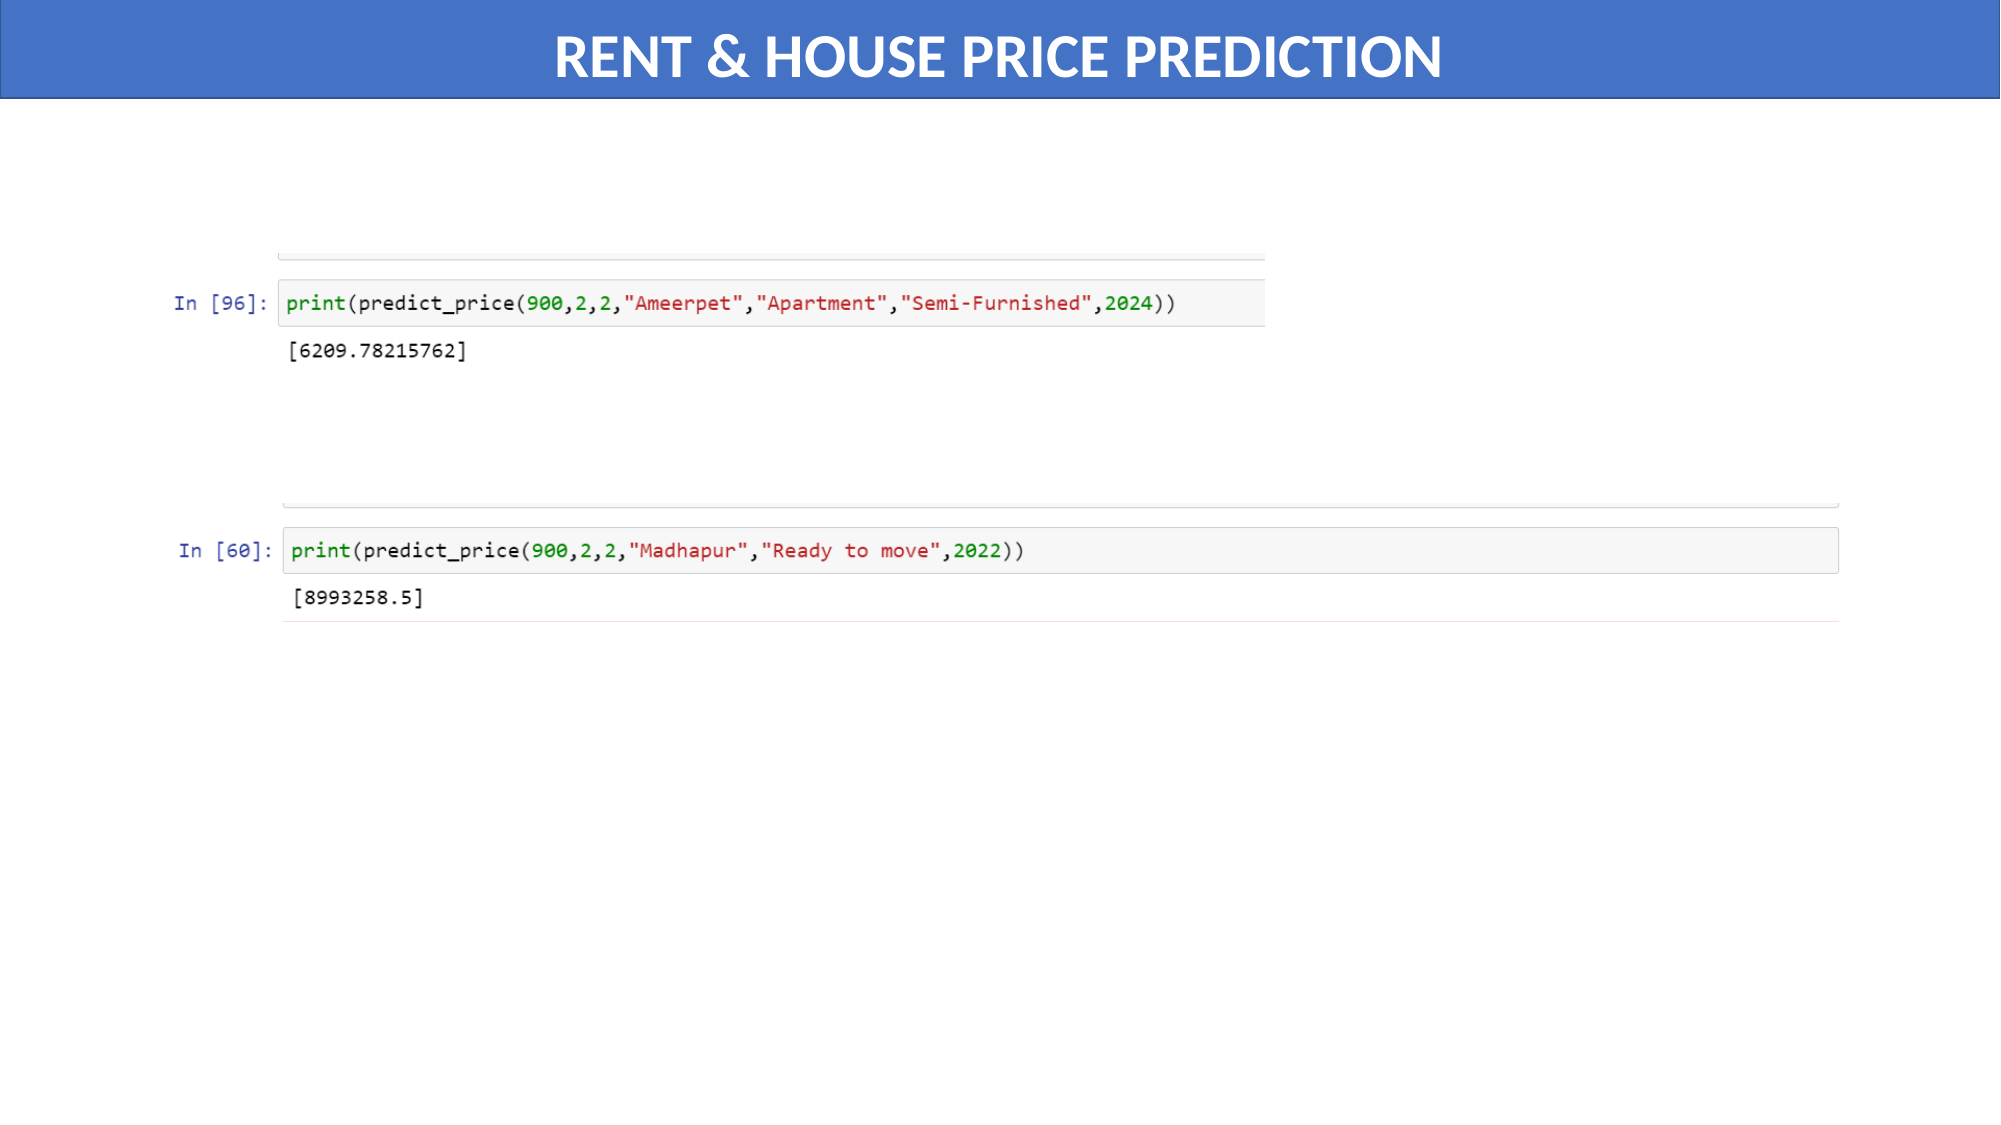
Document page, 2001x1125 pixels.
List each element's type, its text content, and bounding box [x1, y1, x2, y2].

picture [156, 253, 1265, 368]
picture [140, 503, 1860, 622]
text_box RENT & HOUSE PRICE PREDICTION [475, 7, 1524, 97]
text_box [0, 0, 2000, 99]
